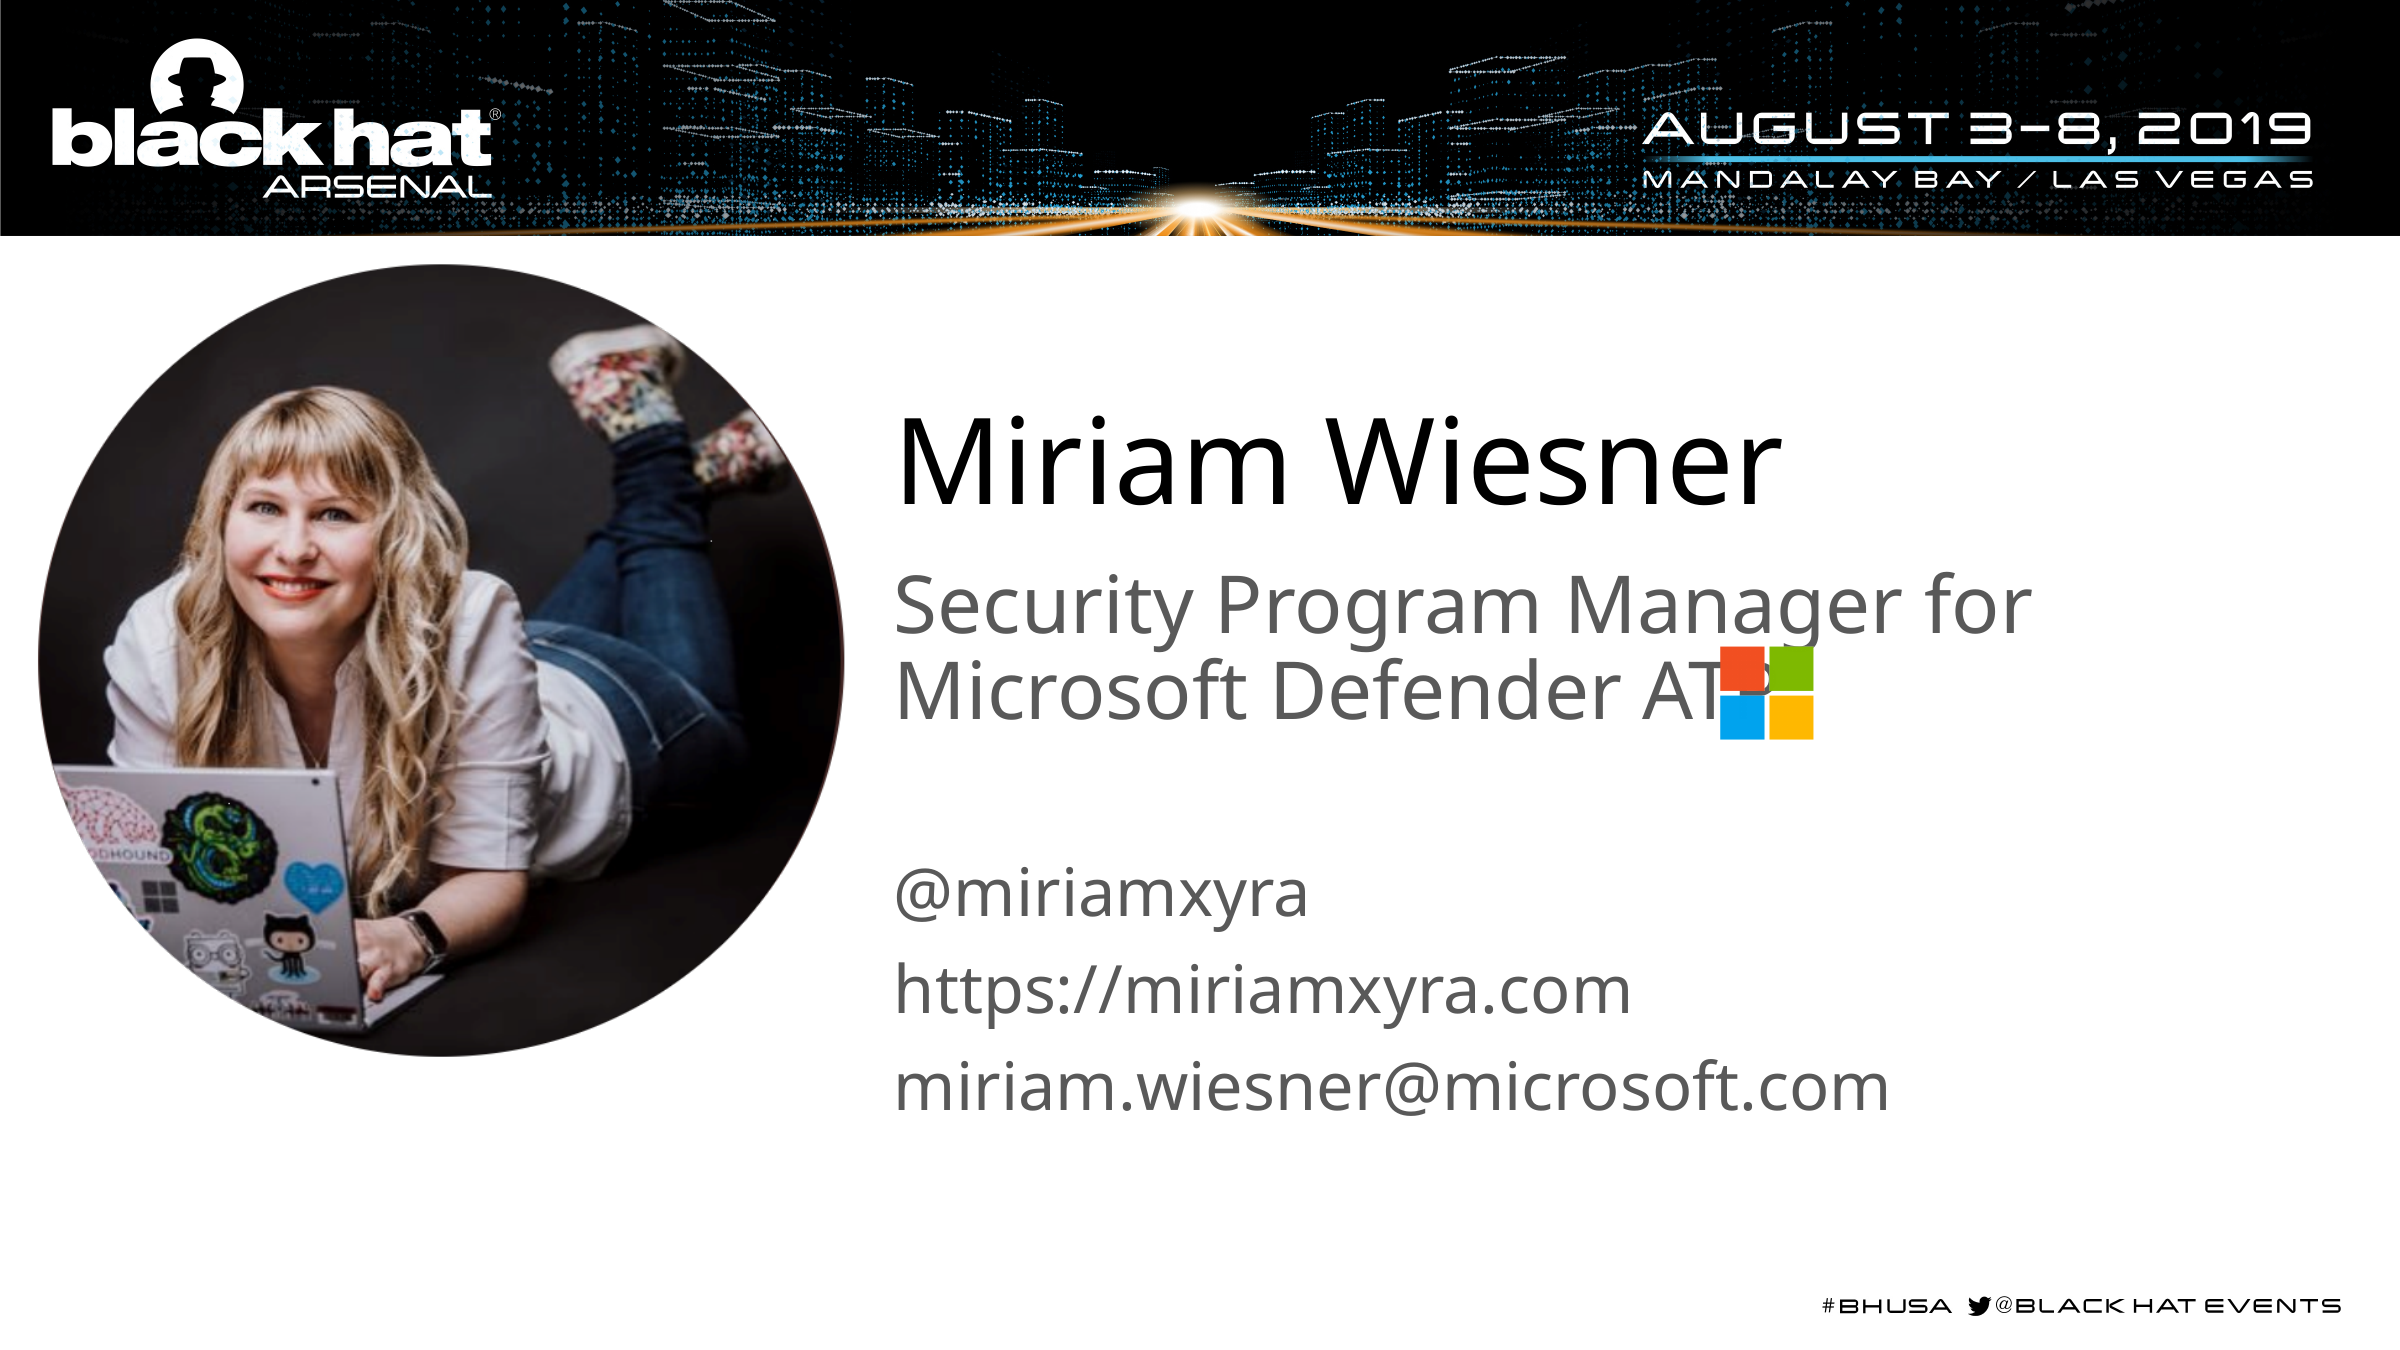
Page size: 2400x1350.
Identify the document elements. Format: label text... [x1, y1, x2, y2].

picture [0, 0, 2400, 1350]
title Miriam Wiesner [879, 256, 2002, 556]
list Security Program Manager for Microsoft Defender ATP @miriamxyra https://miriamxyra.com miriam.wiesner@microsoft.com [878, 556, 2199, 1250]
